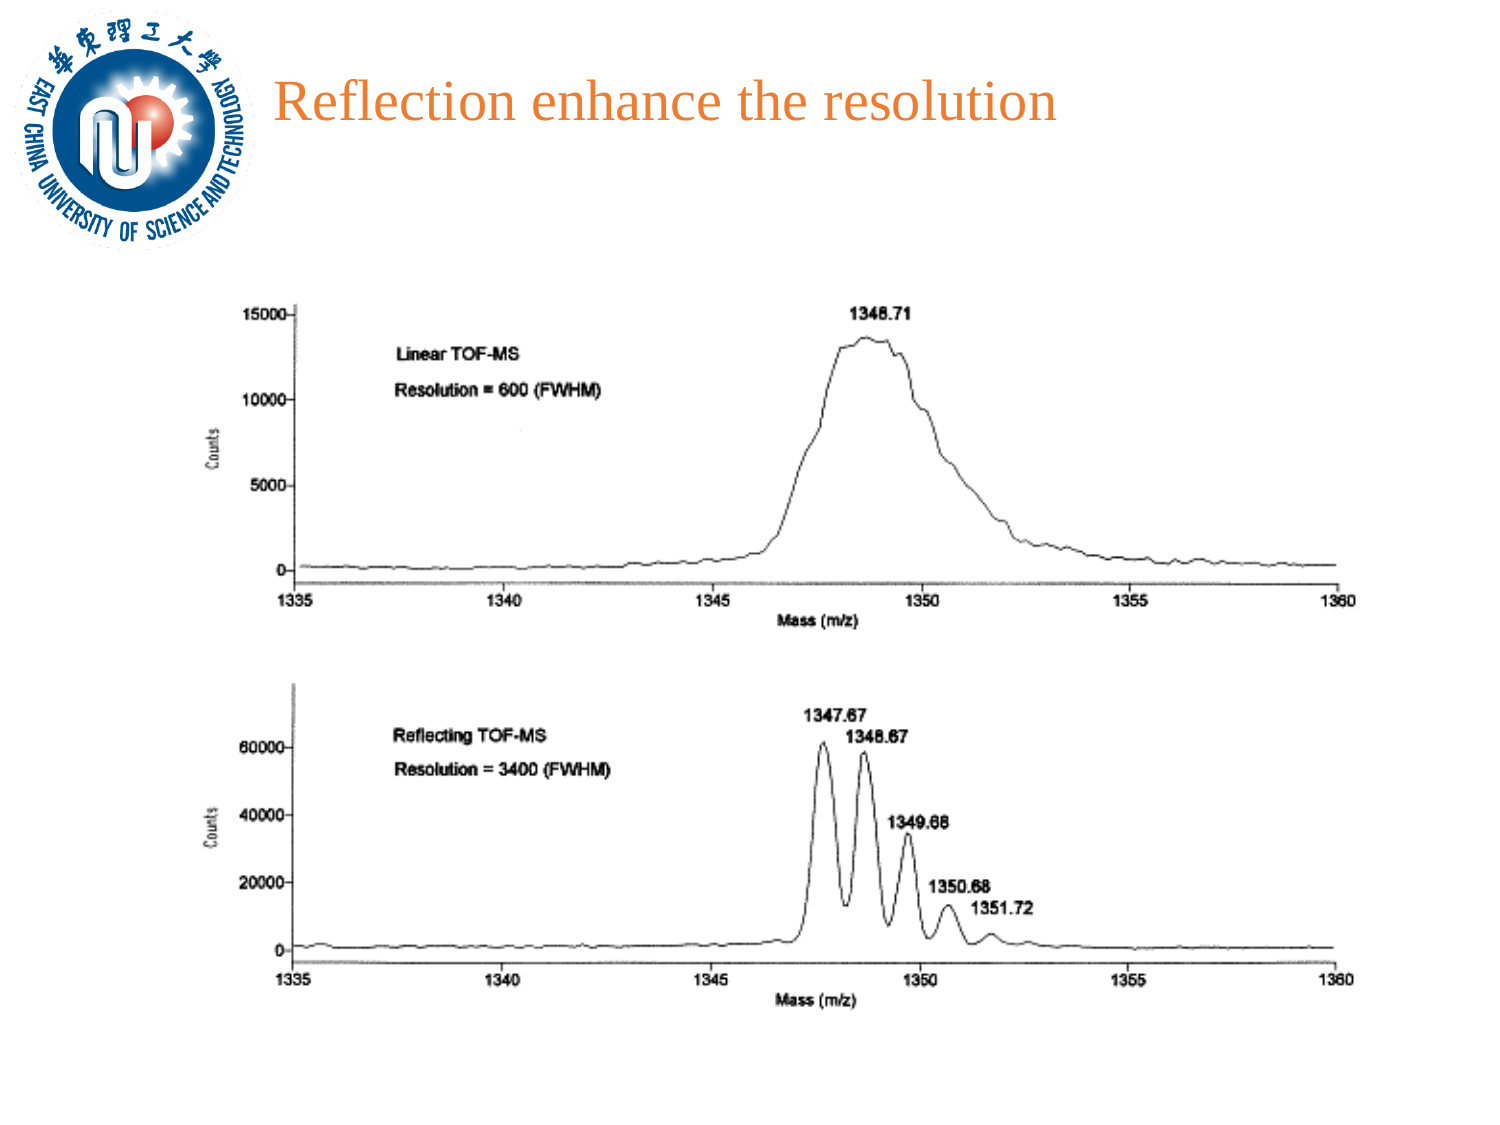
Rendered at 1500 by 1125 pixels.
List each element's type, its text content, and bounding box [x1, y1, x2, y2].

picture [170, 278, 1400, 1028]
title Reflection enhance the resolution [258, 54, 1500, 140]
picture [13, 9, 254, 250]
